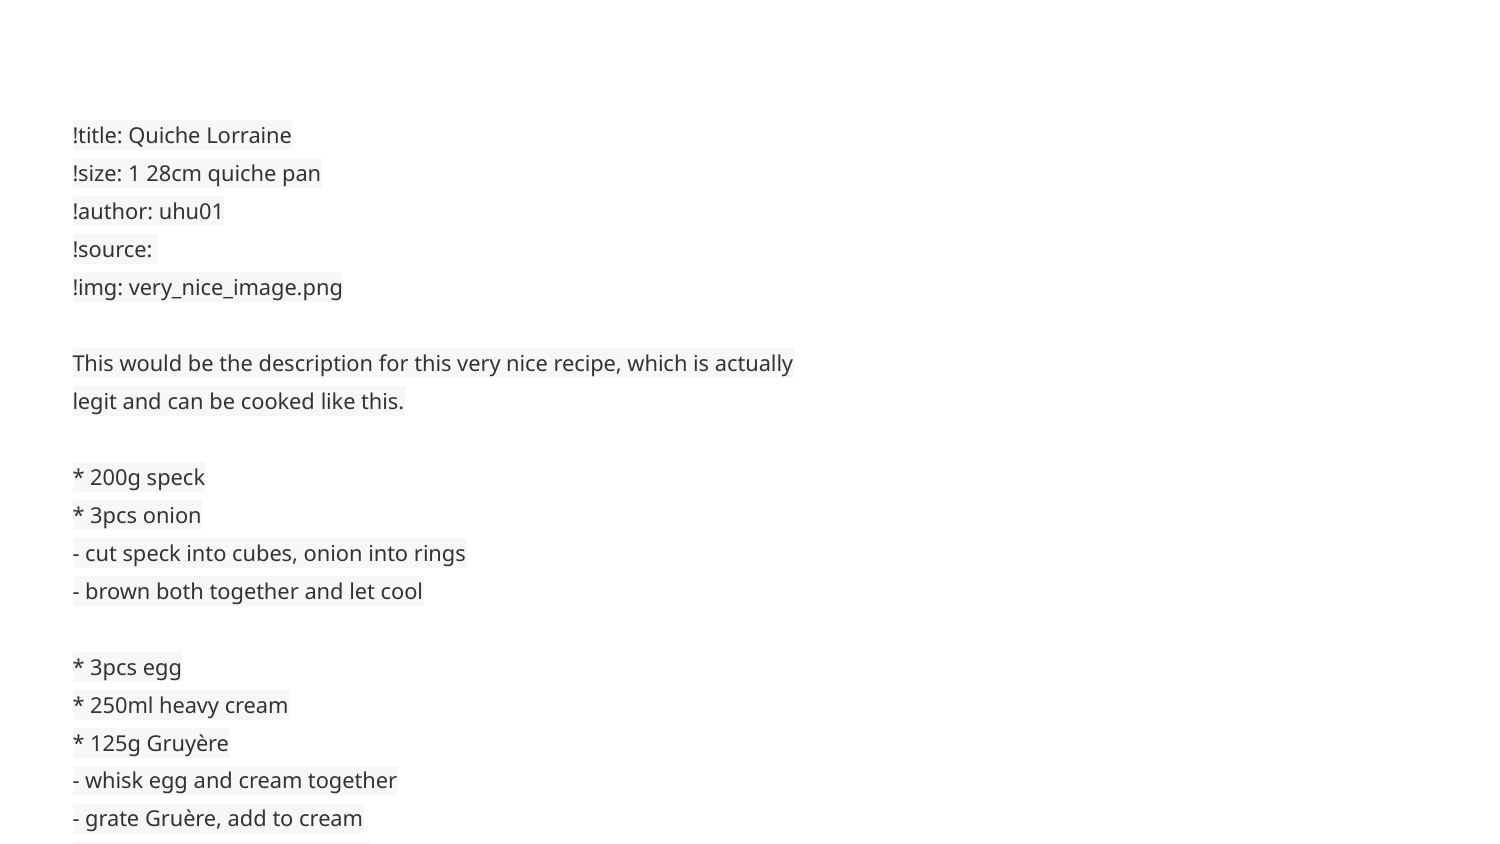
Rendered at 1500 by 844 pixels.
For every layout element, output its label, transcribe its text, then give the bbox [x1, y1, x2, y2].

text_box !title: Quiche Lorraine !size: 1 28cm quiche pan !author: uhu01 !source: !img: very_nice_image.png This would be the description for this very nice recipe, which is actually legit and can be cooked like this. * 200g speck * 3pcs onion - cut speck into cubes, onion into rings - brown both together and let cool * 3pcs egg * 250ml heavy cream * 125g Gruyère - whisk egg and cream together - grate Gruère, add to cream - add speck mixture to cream * shortcrust pastry - line dish with pastry - fill pastry with the mixture - bake in the preheated oven at 180°C, for 30 to 35 minutes [57, 94, 1034, 209]
